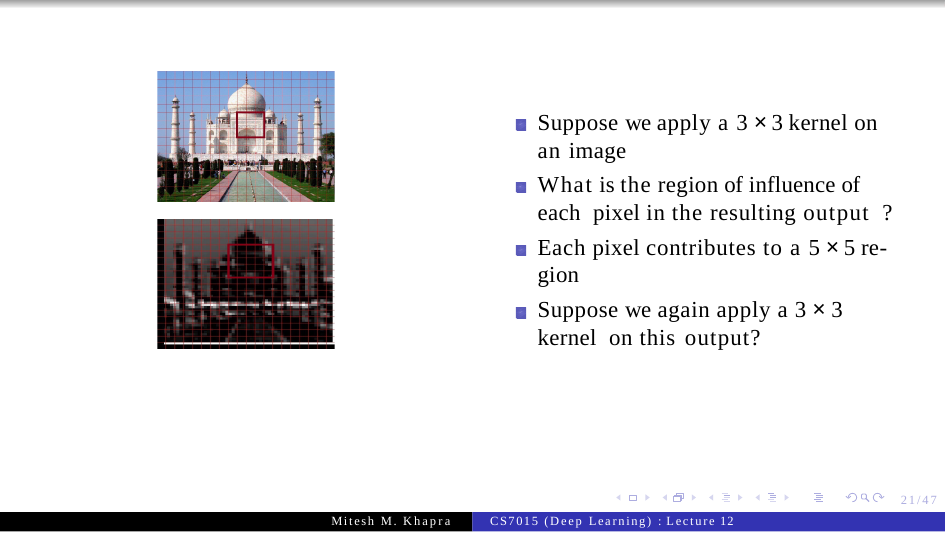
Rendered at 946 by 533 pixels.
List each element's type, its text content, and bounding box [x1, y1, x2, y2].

text_box [0, 0, 945, 8]
text_box [157, 219, 335, 350]
text_box 21/47 [898, 493, 941, 508]
text_box [515, 307, 527, 319]
text_box [157, 71, 335, 202]
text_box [0, 511, 946, 532]
text_box Suppose we apply a 3 × 3 kernel on an image What is the region of influence of each pixel in the resulting output ? Each pixel contributes to a 5 × 5 re- gion Suppose we again apply a 3 × 3 kernel on this output? [535, 105, 908, 350]
text_box [515, 182, 527, 193]
text_box [515, 245, 527, 256]
text_box [515, 119, 527, 131]
